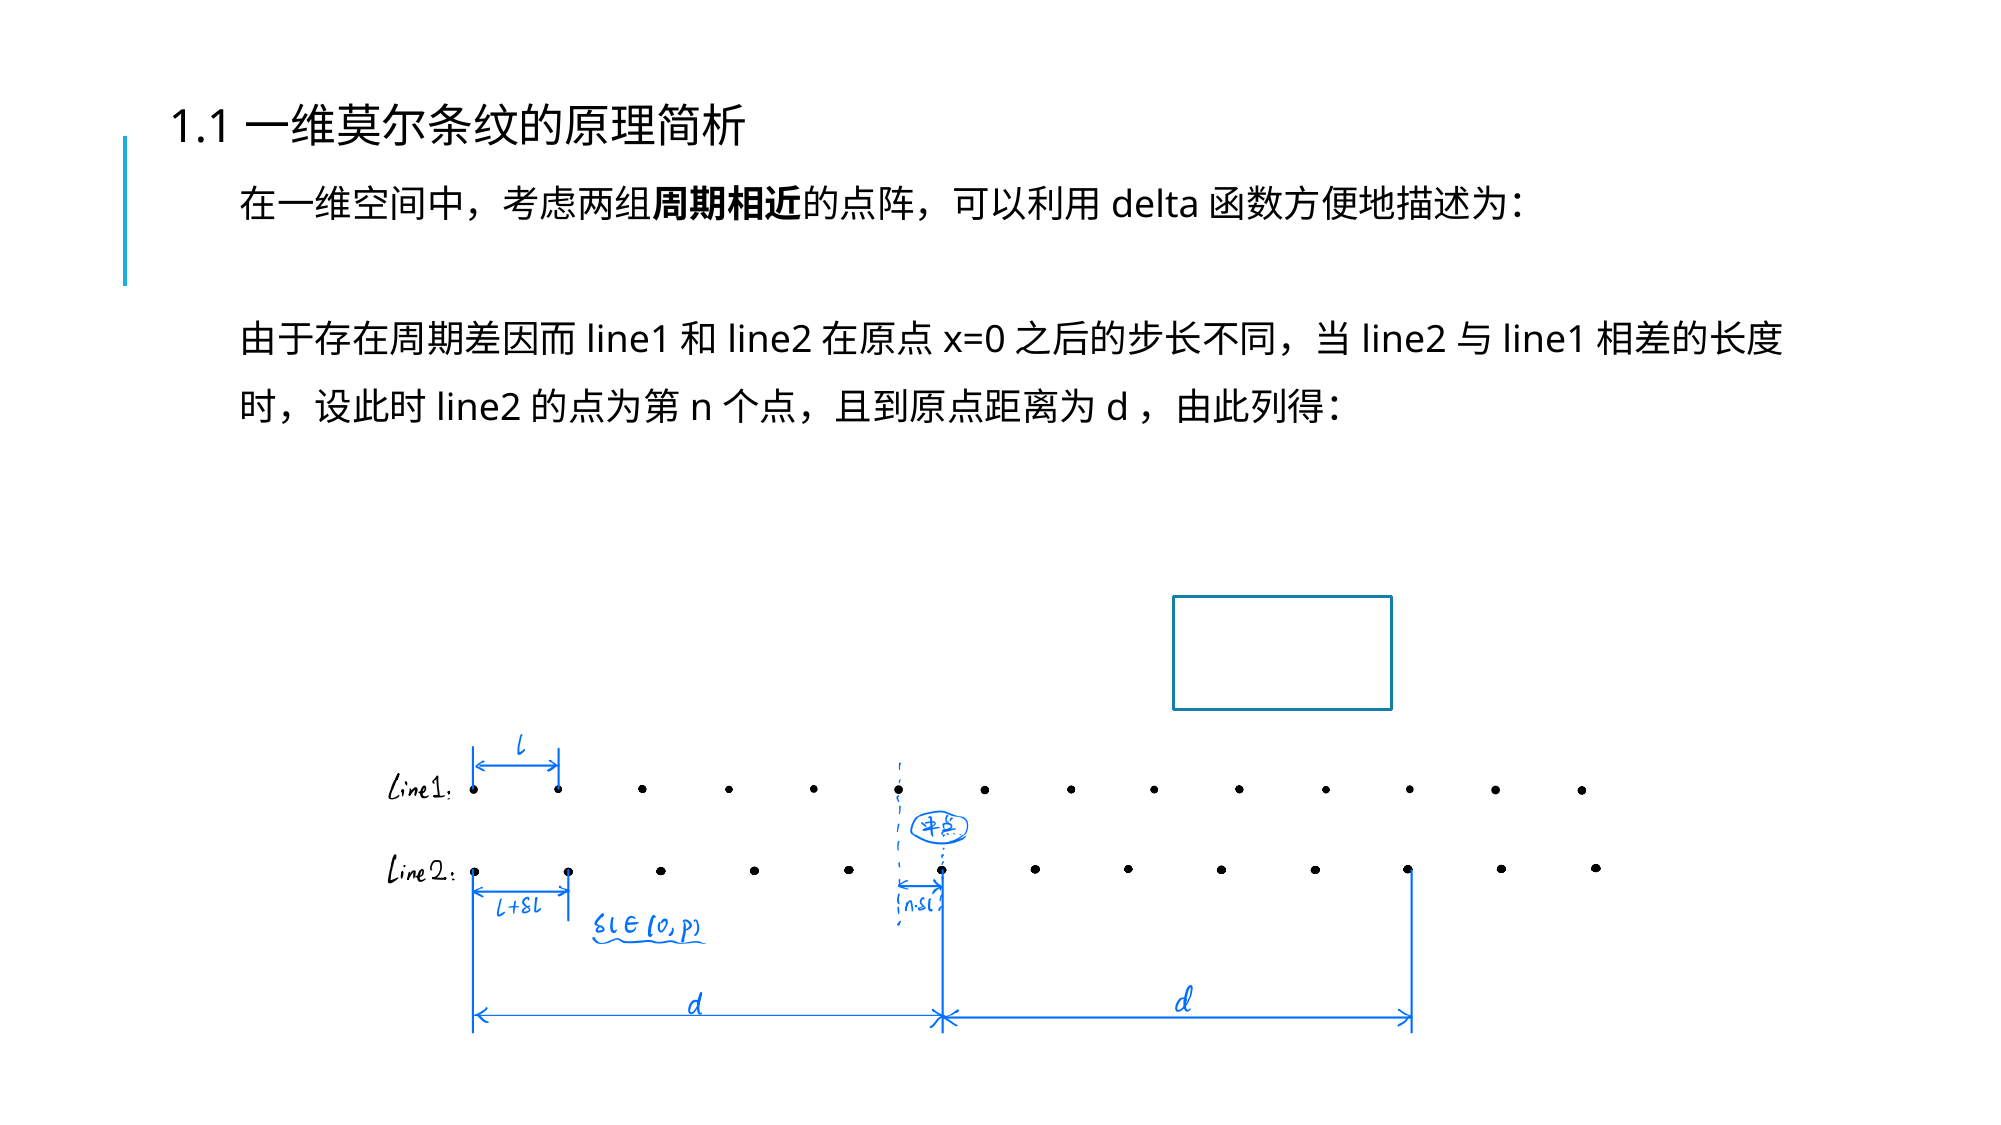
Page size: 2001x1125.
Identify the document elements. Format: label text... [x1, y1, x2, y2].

list 1.1一维莫尔条纹的原理简析 [146, 95, 1741, 756]
text_box [1172, 595, 1393, 711]
picture [358, 726, 1641, 1052]
